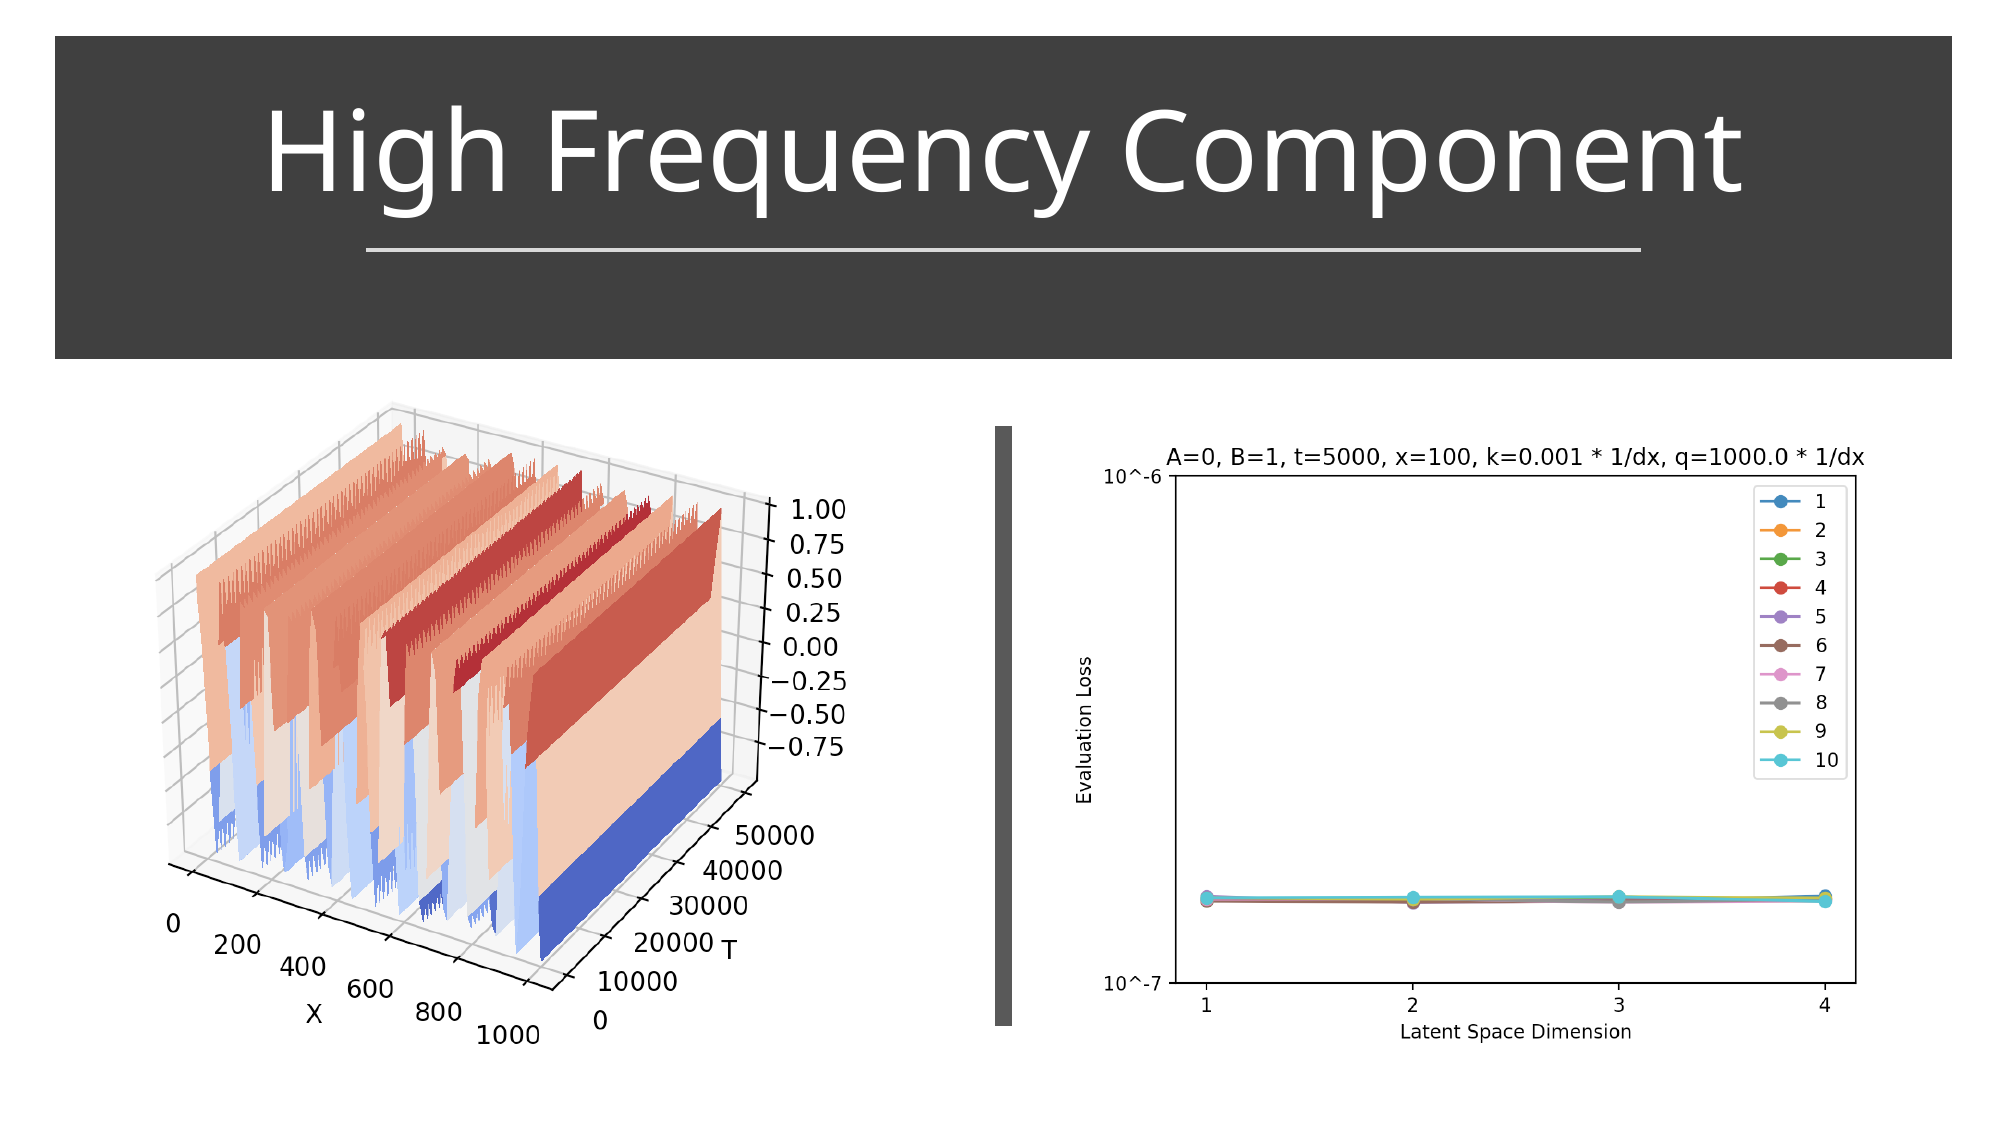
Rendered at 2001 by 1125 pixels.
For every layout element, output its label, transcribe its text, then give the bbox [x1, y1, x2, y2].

text_box [64, 45, 1942, 350]
picture [1067, 398, 1942, 1054]
title High Frequency Component [89, 71, 1917, 224]
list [148, 398, 856, 1054]
